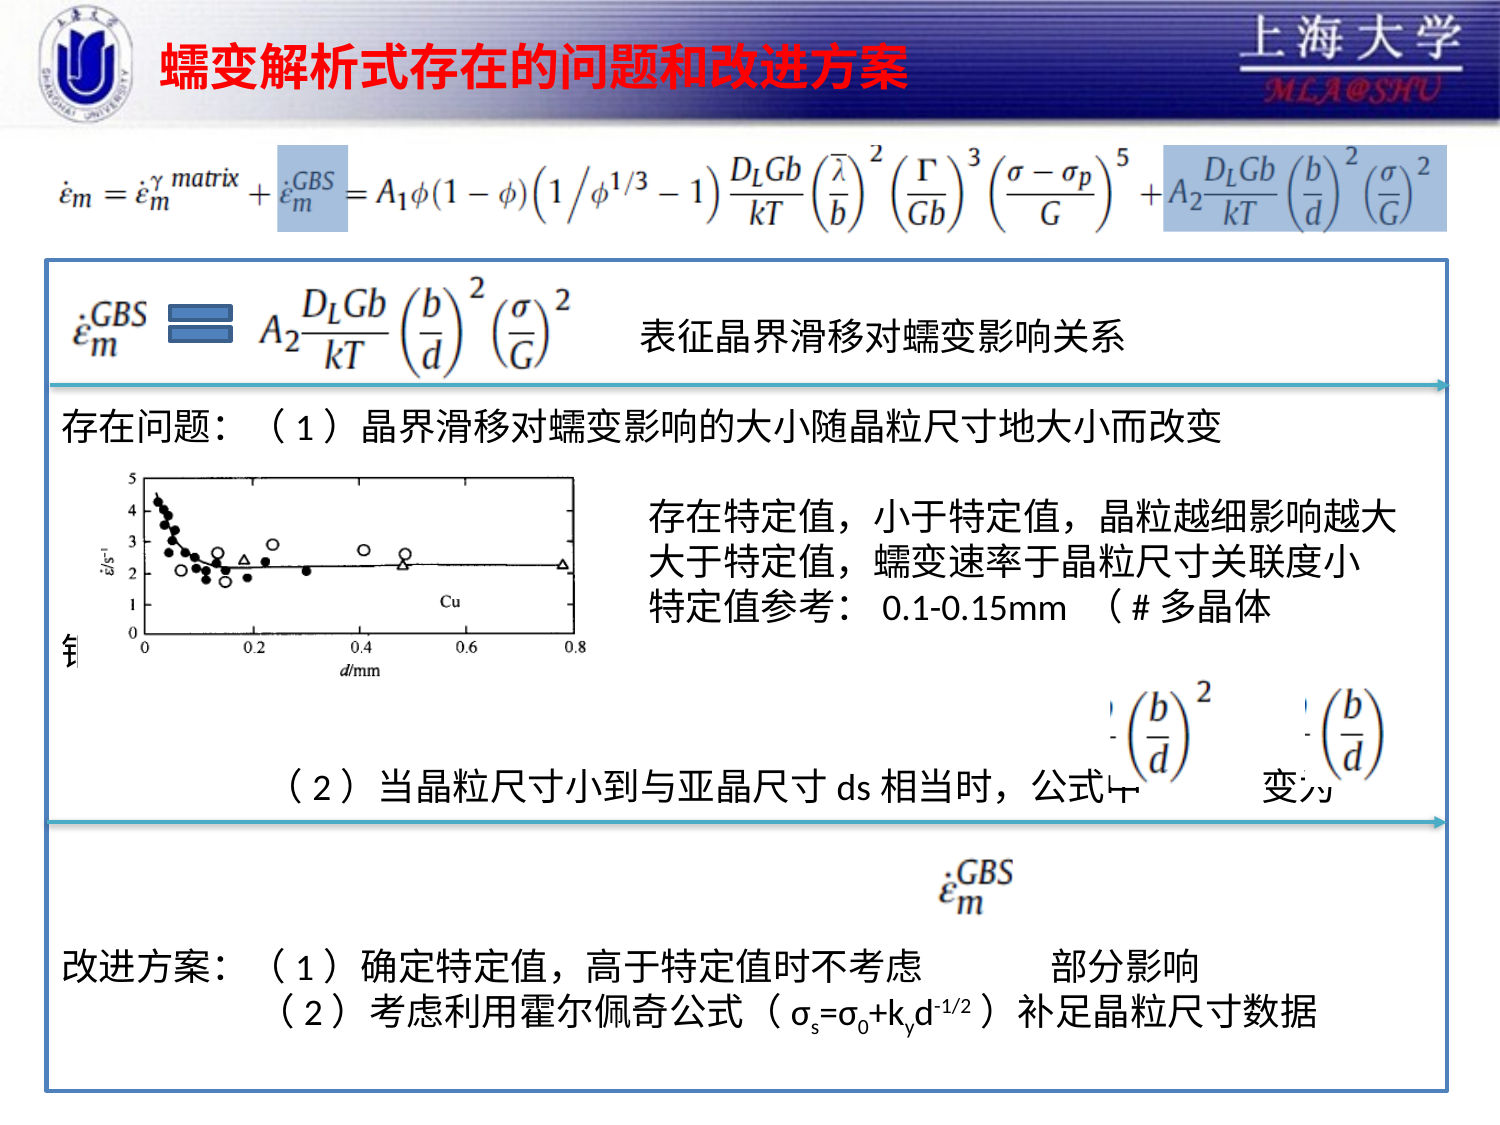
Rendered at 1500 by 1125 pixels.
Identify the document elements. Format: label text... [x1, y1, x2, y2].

text_box 表征晶界滑移对蠕变影响关系 存在问题：（1）晶界滑移对蠕变影响的大小随晶粒尺寸地大小而改变 存在特定值，小于特定值，晶粒越细影响越大 大于特定值，蠕变速率于晶粒尺寸关联度小 特定值参考：0.1-0.15mm （#多晶体铜，Barrett） （2）当晶粒尺寸小到与亚晶尺寸ds相当时，公式中 变为 改进方案：（1）确定特定值，高于特定值时不考虑 部分影响 （2）考虑利用霍尔佩奇公式（σs=σ0+kyd-1/2）补足晶粒尺寸数据 [44, 827, 1449, 1093]
text_box 蠕变解析式存在的问题和改进方案 [144, 0, 1495, 131]
text_box 表征晶界滑移对蠕变影响关系 存在问题：（1）晶界滑移对蠕变影响的大小随晶粒尺寸地大小而改变 存在特定值，小于特定值，晶粒越细影响越大 大于特定值，蠕变速率于晶粒尺寸关联度小 特定值参考：0.1-0.15mm （#多晶体铜，Barrett） （2）当晶粒尺寸小到与亚晶尺寸ds相当时，公式中 变为 改进方案：（1）确定特定值，高于特定值时不考虑 部分影响 （2）考虑利用霍尔佩奇公式（σs=σ0+kyd-1/2）补足晶粒尺寸数据 [44, 258, 1449, 824]
picture [0, 0, 1500, 1125]
text_box [168, 325, 233, 343]
text_box [168, 304, 233, 322]
